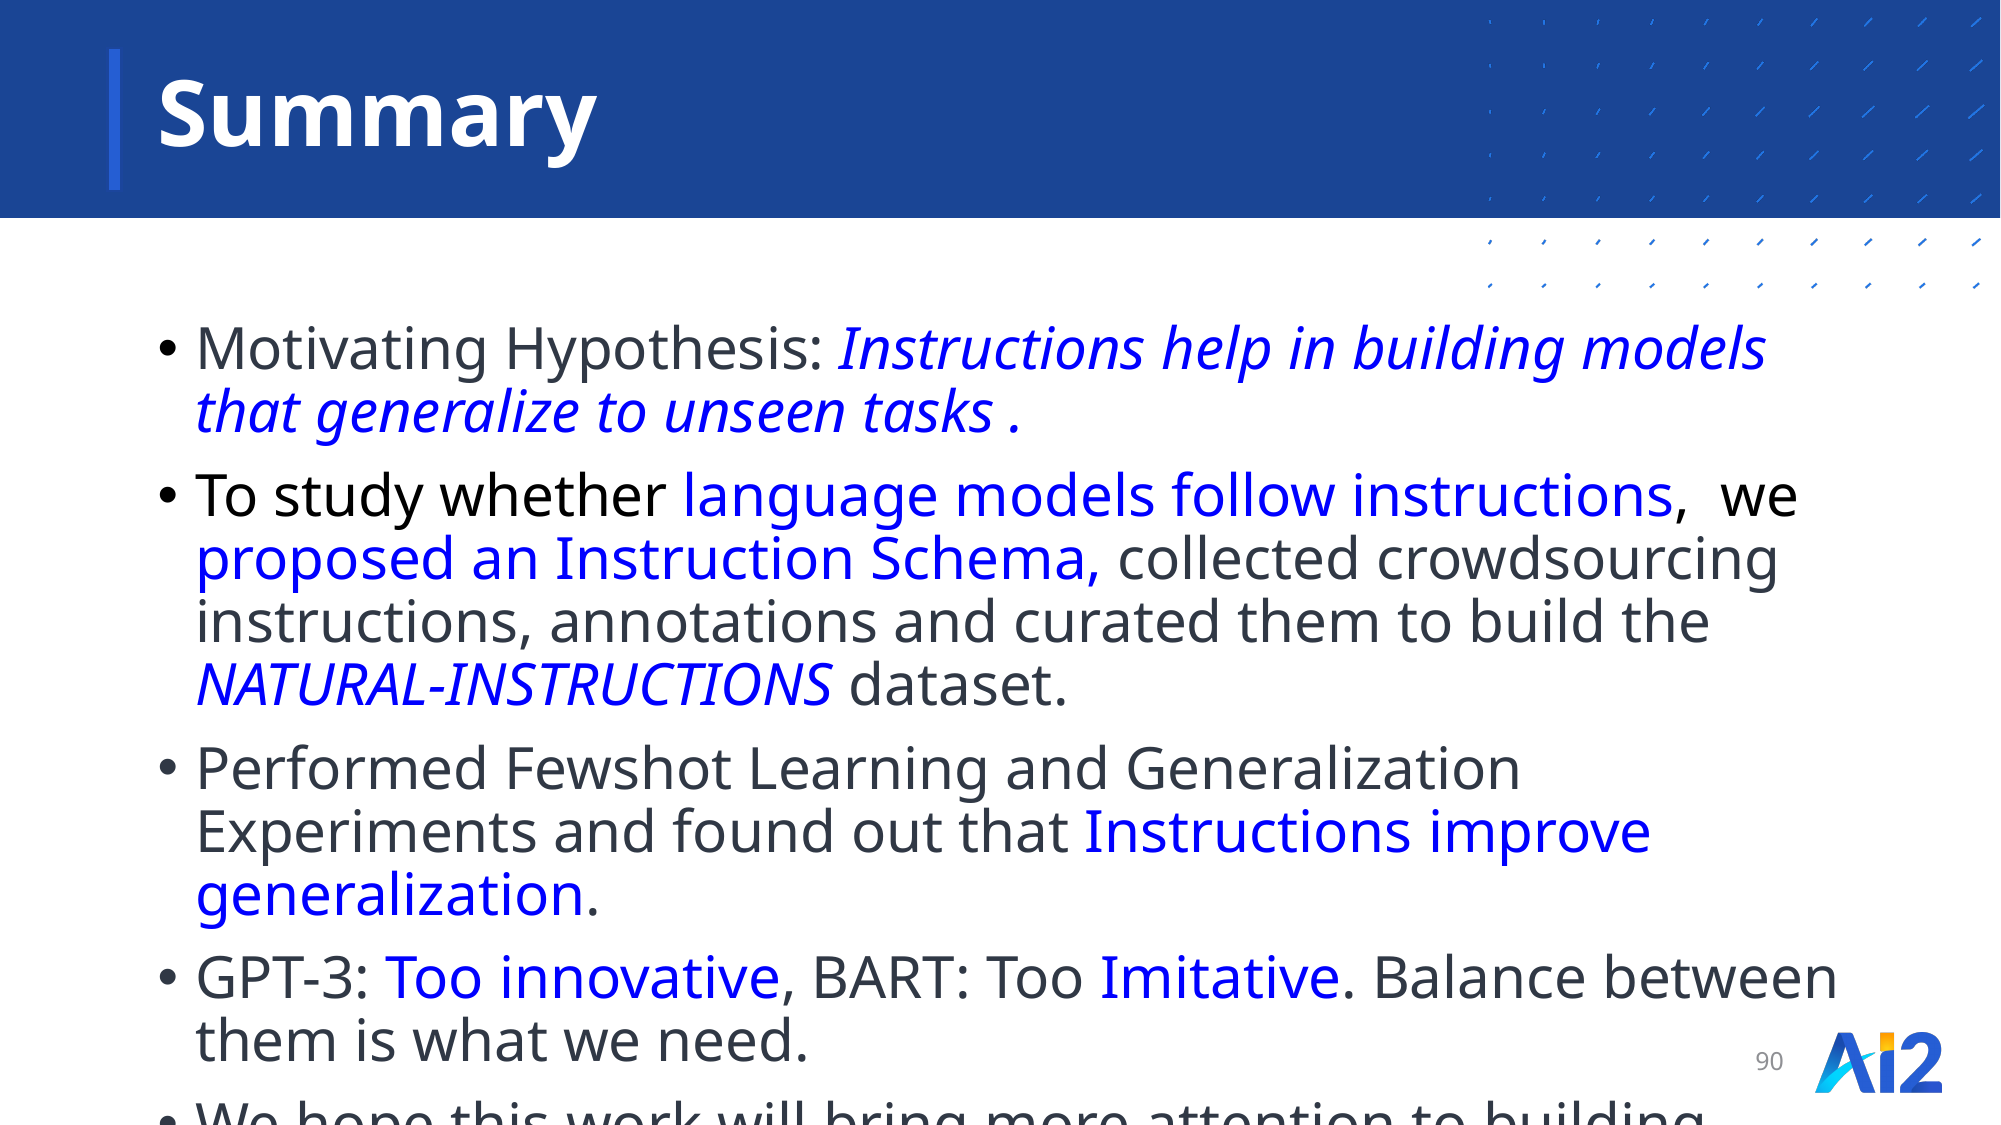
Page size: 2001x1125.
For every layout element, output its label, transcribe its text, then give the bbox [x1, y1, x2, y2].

slide_number 90 [1716, 1032, 1804, 1093]
picture [1487, 0, 2000, 289]
list Motivating Hypothesis: Instructions help in building models that generalize to unseen tasks . To study whether language models follow instructions, we proposed an Instruction Schema, collected crowdsourcing instructions, annotations and curated them to build the NATURAL-INSTRUCTIONS dataset. Performed Fewshot Learning and Generalization Experiments and found out that Instructions improve generalization. GPT-3: Too innovative, BART: Too Imitative. Balance between them is what we need. We hope this work will bring more attention to building stronger models that can generalize to a wider range of tasks. [137, 299, 1863, 1014]
picture [1815, 1032, 1942, 1093]
title Summary [137, 47, 1863, 206]
